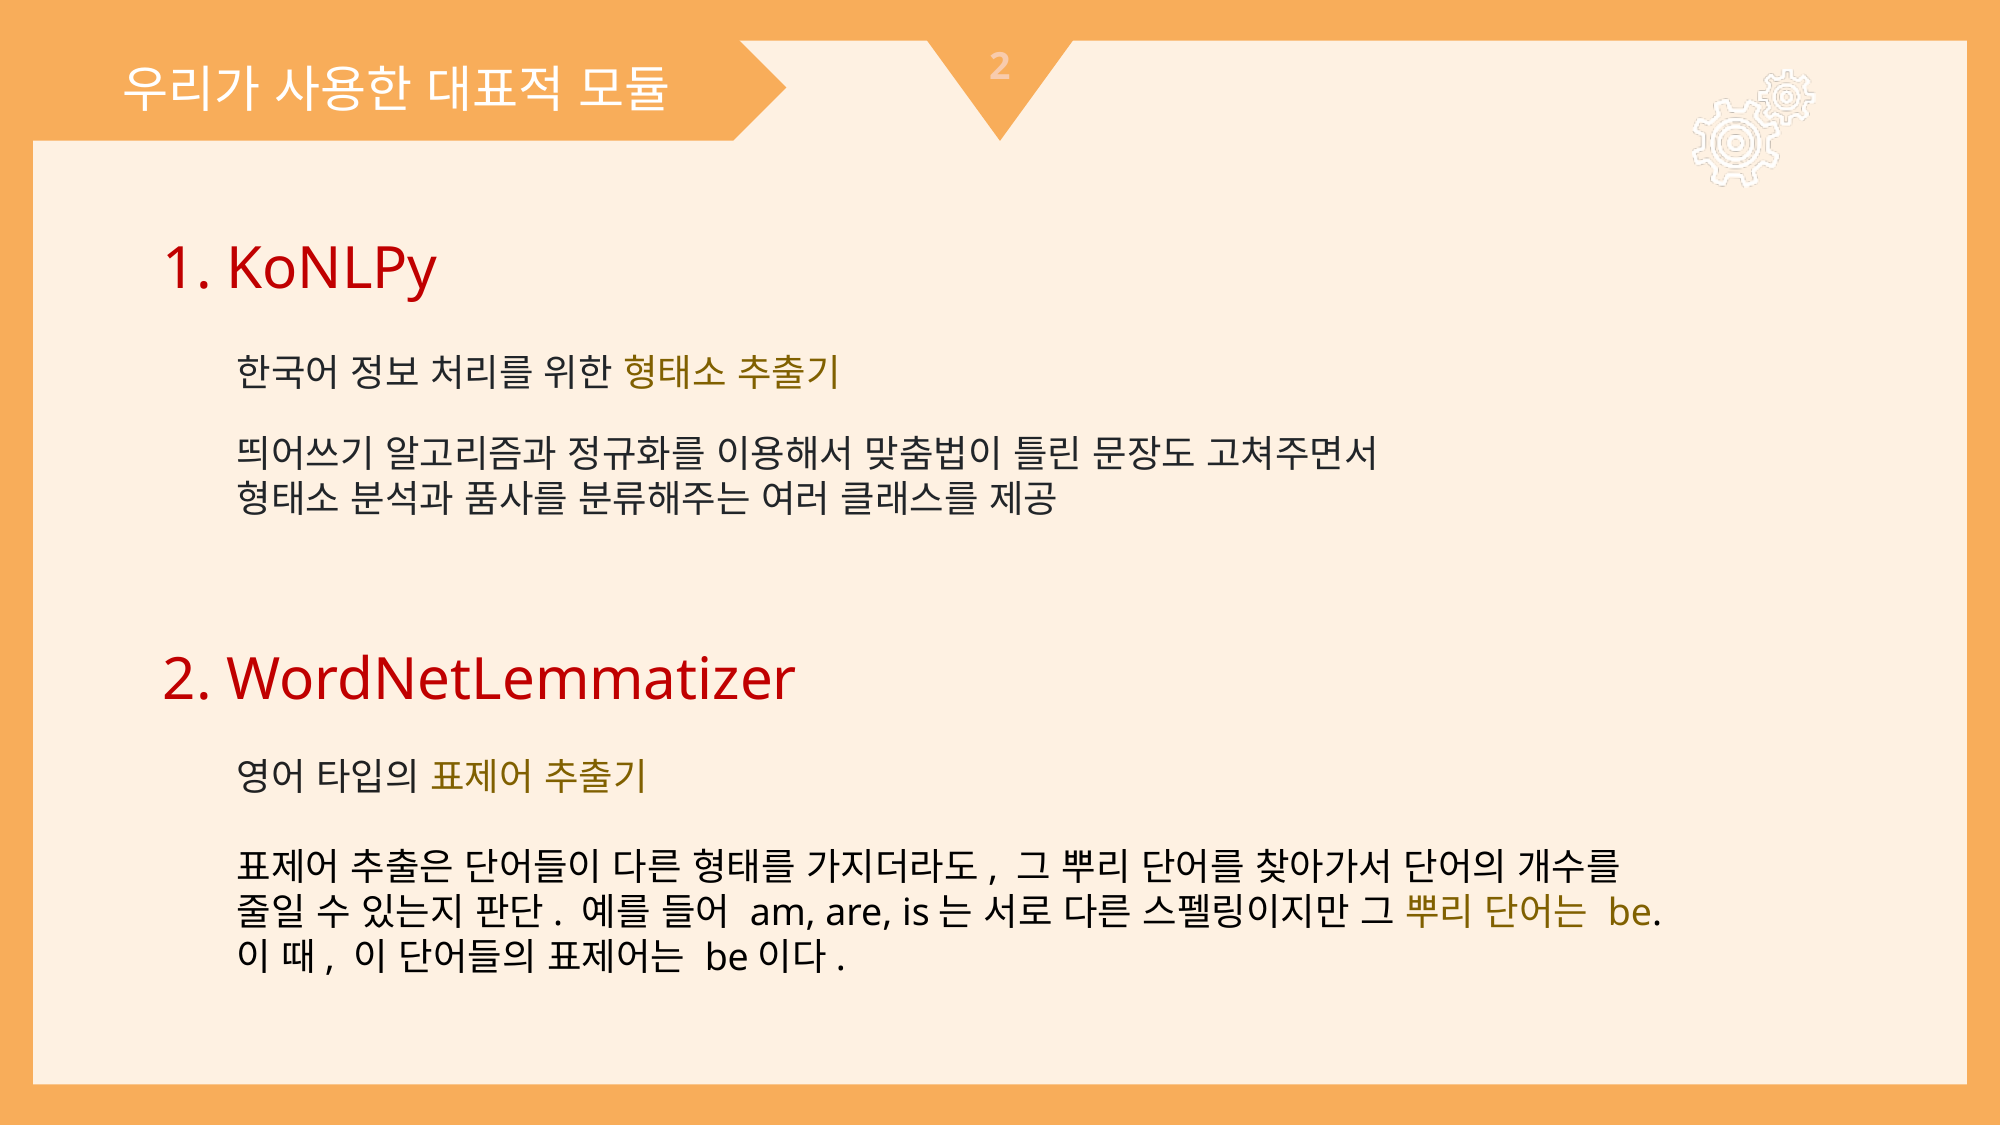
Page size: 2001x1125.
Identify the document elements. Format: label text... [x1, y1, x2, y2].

text_box 영어 타입의 표제어 추출기 표제어 추출은 단어들이 다른 형태를 가지더라도, 그 뿌리 단어를 찾아가서 단어의 개수를 줄일 수 있는지 판단. 예를 들어 am, are, is는 서로 다른 스펠링이지만 그 뿌리 단어는 be. 이 때, 이 단어들의 표제어는 be이다. [221, 745, 1748, 986]
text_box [899, 2, 1101, 141]
text_box 띄어쓰기 알고리즘과 정규화를 이용해서 맞춤법이 틀린 문장도 고쳐주면서 형태소 분석과 품사를 분류해주는 여러 클래스를 제공 [221, 422, 1671, 528]
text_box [1692, 69, 1816, 188]
text_box 1. KoNLPy [147, 223, 1652, 308]
text_box 한국어 정보 처리를 위한 형태소 추출기 [221, 341, 1222, 402]
text_box 우리가 사용한 대표적 모듈 [32, 33, 788, 142]
text_box [32, 40, 1968, 1085]
text_box 2. WordNetLemmatizer [147, 633, 1558, 719]
